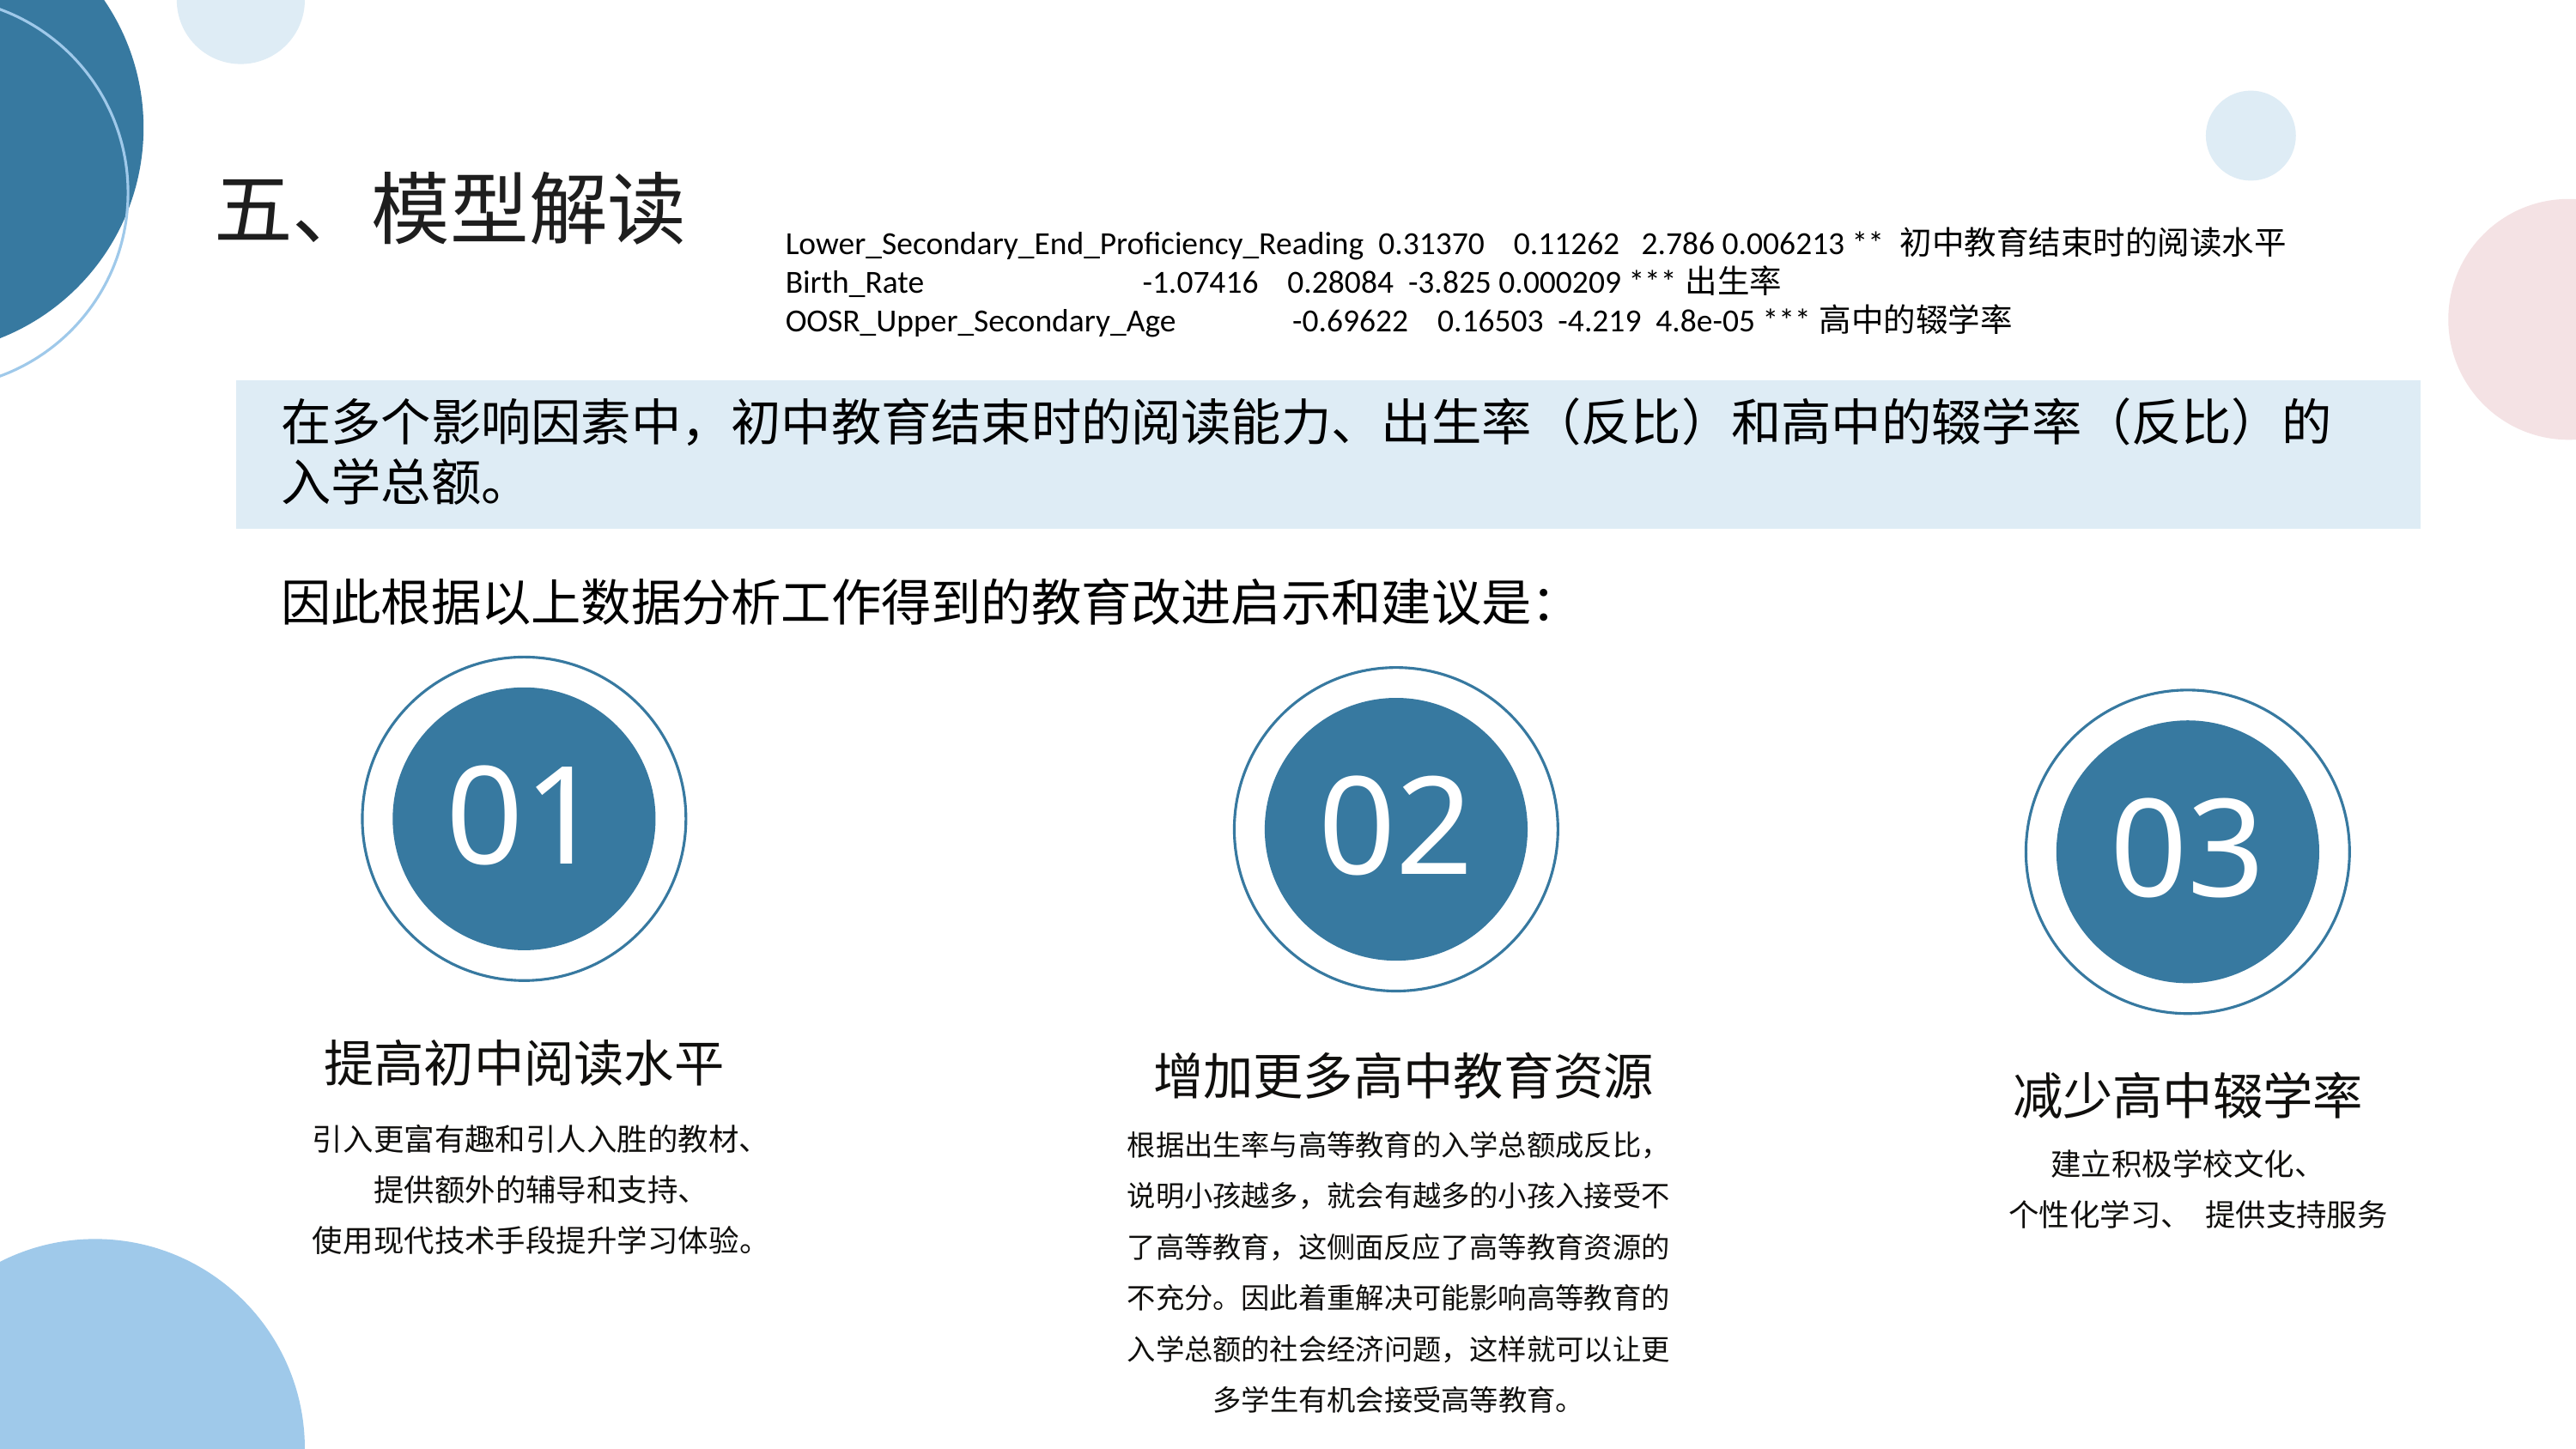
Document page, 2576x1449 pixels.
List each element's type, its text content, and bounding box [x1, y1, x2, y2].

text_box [1234, 667, 1558, 991]
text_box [0, 0, 129, 389]
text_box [361, 657, 687, 981]
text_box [2056, 719, 2320, 984]
text_box 建立积极学校文化、 个性化学习、 提供支持服务 [1915, 1130, 2461, 1233]
text_box 提高初中阅读水平 [291, 1013, 757, 1092]
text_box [235, 379, 2421, 529]
text_box 根据出生率与高等教育的入学总额成反比，说明小孩越多，就会有越多的小孩入接受不了高等教育，这侧面反应了高等教育资源的不充分。因此着重解决可能影响高等教育的入学总额的社会经济问题，这样就可以让更多学生有机会接受高等教育。 [1126, 1110, 1672, 1417]
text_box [1264, 697, 1528, 961]
text_box Lower_Secondary_End_Proficiency_Reading 0.31370 0.11262 2.786 0.006213 ** 初中教育结束时的阅读水平 Birth_Rate -1.07416 0.28084 -3.825 0.000209 ***出生率 OOSR_Upper_Secondary_Age -0.69622 0.16503 -4.219 4.8e-05 ***高中的辍学率 [773, 215, 2437, 344]
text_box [2448, 198, 2576, 440]
text_box 引入更富有趣和引人入胜的教材、 提供额外的辅导和支持、 使用现代技术手段提升学习体验。 [268, 1105, 814, 1259]
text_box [0, 1239, 306, 1449]
text_box 增加更多高中教育资源 [1137, 1026, 1670, 1105]
text_box 在多个影响因素中，初中教育结束时的阅读能力、出生率（反比）和高中的辍学率（反比）的入学总额。 因此根据以上数据分析工作得到的教育改进启示和建议是： [268, 538, 2391, 646]
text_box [2026, 689, 2350, 1014]
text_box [176, 0, 306, 64]
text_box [392, 687, 656, 951]
text_box 减少高中辍学率 [1954, 1046, 2421, 1125]
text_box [131, 0, 144, 355]
text_box 五、模型解读 [214, 112, 2326, 255]
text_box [2205, 90, 2297, 181]
